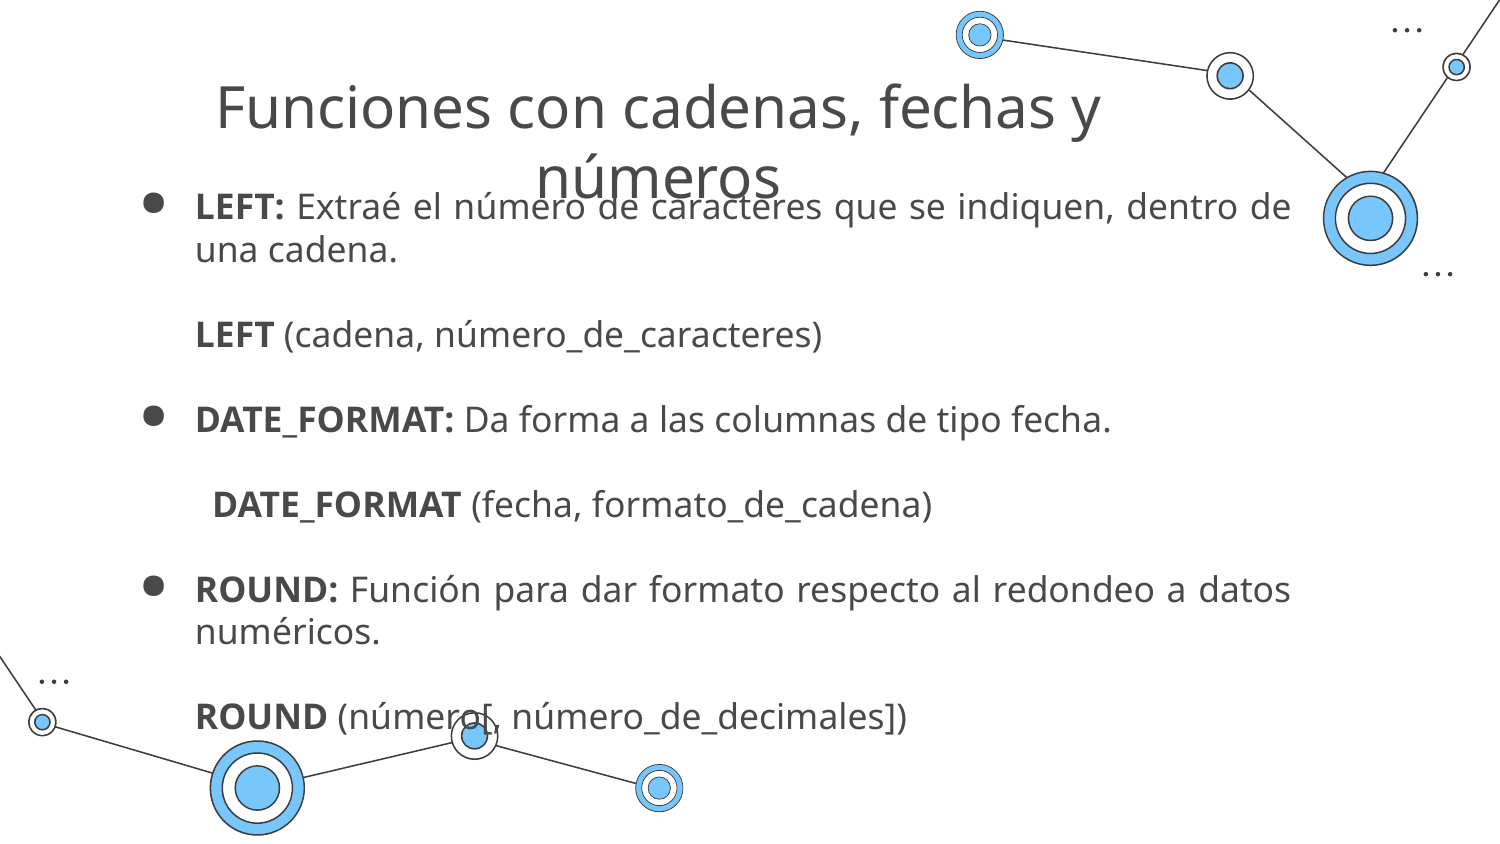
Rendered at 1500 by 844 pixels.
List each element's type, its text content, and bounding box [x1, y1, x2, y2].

subtitle LEFT: Extraé el número de caracteres que se indiquen, dentro de una cadena. LEFT (cadena, número_de_caracteres) DATE_FORMAT: Da forma a las columnas de tipo fecha. DATE_FORMAT (fecha, formato_de_cadena) ROUND: Función para dar formato respecto al redondeo a datos numéricos. ROUND (número[, número_de_decimales]) [104, 169, 1307, 719]
title Funciones con cadenas, fechas y números [104, 55, 1213, 150]
